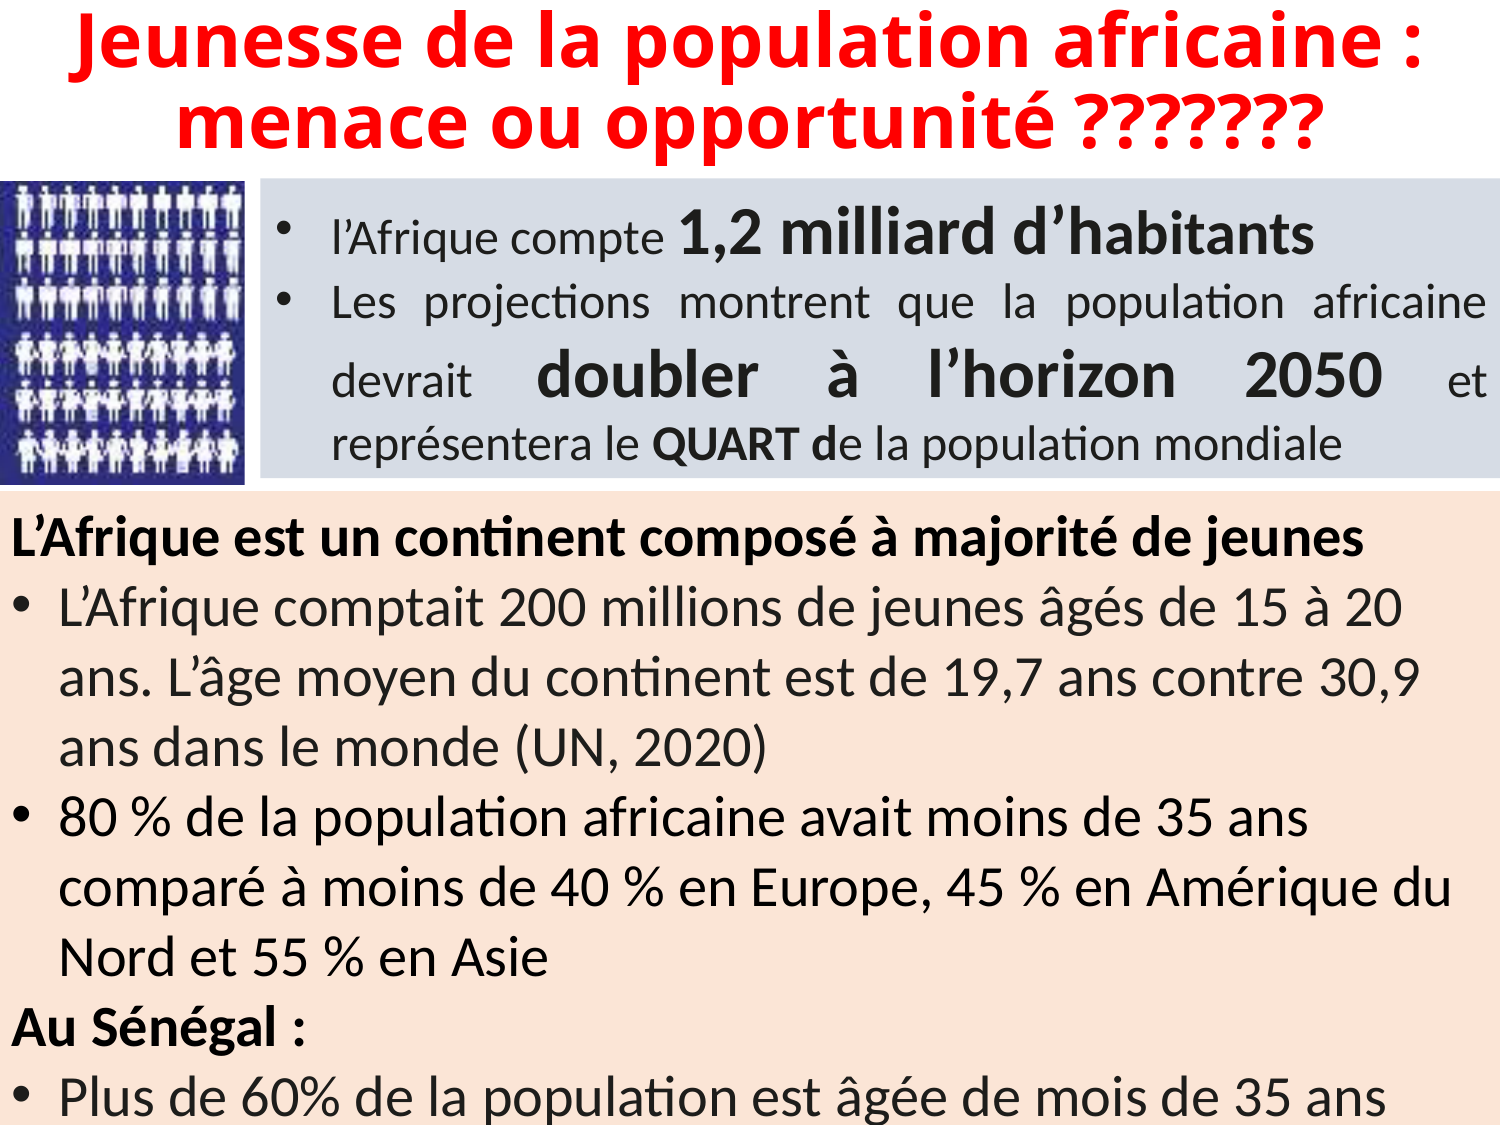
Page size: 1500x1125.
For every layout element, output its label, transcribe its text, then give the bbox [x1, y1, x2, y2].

text_box l’Afrique compte 1,2 milliard d’habitants Les projections montrent que la population africaine devrait doubler à l’horizon 2050 et représentera le QUART de la population mondiale [260, 178, 1500, 479]
picture [0, 181, 245, 485]
text_box L’Afrique est un continent composé à majorité de jeunes L’Afrique comptait 200 millions de jeunes âgés de 15 à 20 ans. L’âge moyen du continent est de 19,7 ans contre 30,9 ans dans le monde (UN, 2020) 80 % de la population africaine avait moins de 35 ans comparé à moins de 40 % en Europe, 45 % en Amérique du Nord et 55 % en Asie Au Sénégal : Plus de 60% de la population est âgée de mois de 35 ans Age moyen 19 ans [0, 491, 1500, 1125]
title Jeunesse de la population africaine : menace ou opportunité ??????? [0, 22, 1500, 145]
